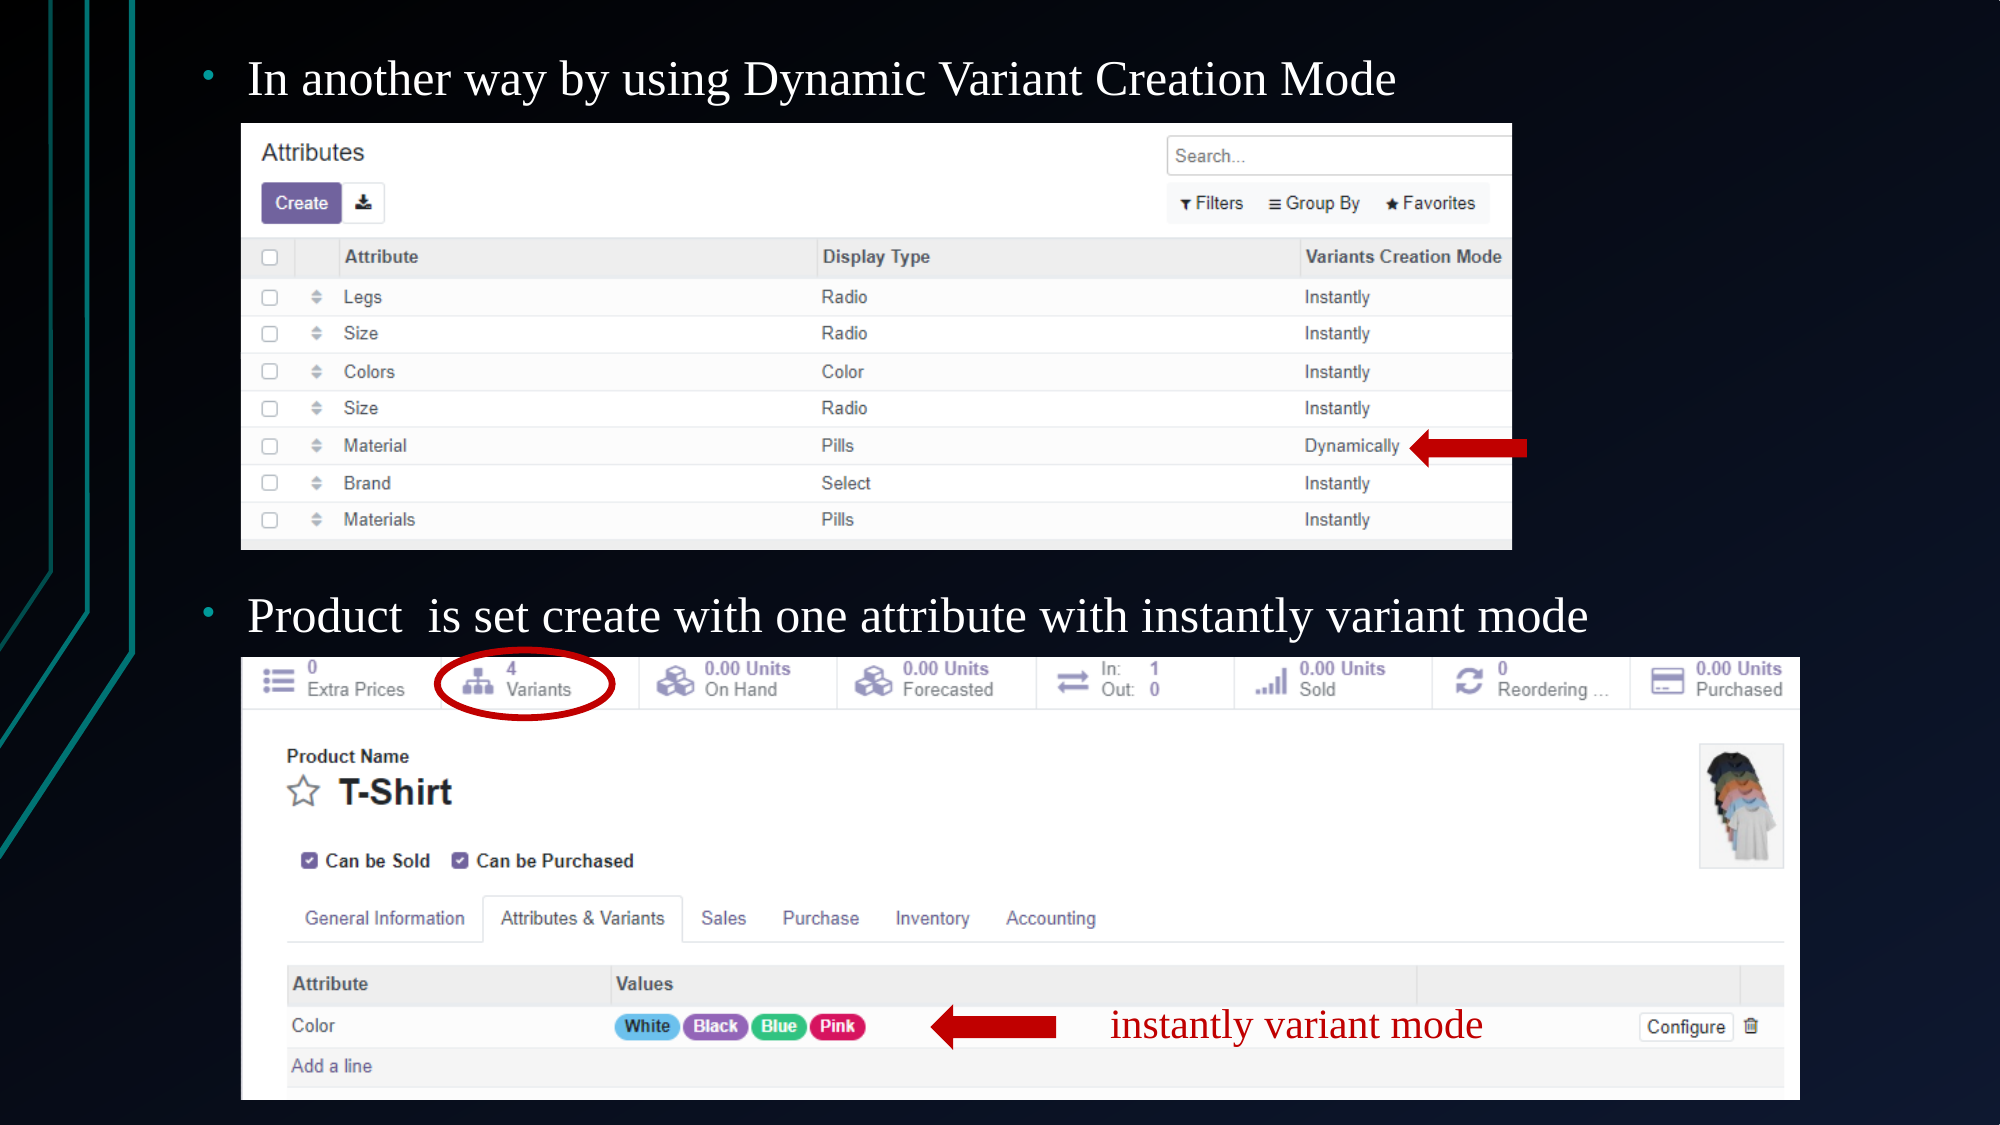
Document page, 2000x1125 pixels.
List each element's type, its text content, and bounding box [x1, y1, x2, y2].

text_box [240, 122, 1525, 551]
text_box In another way by using Dynamic Variant Creation Mode Product is set create with one attribute with instantly variant mode [187, 37, 1950, 1063]
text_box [240, 649, 1801, 1101]
